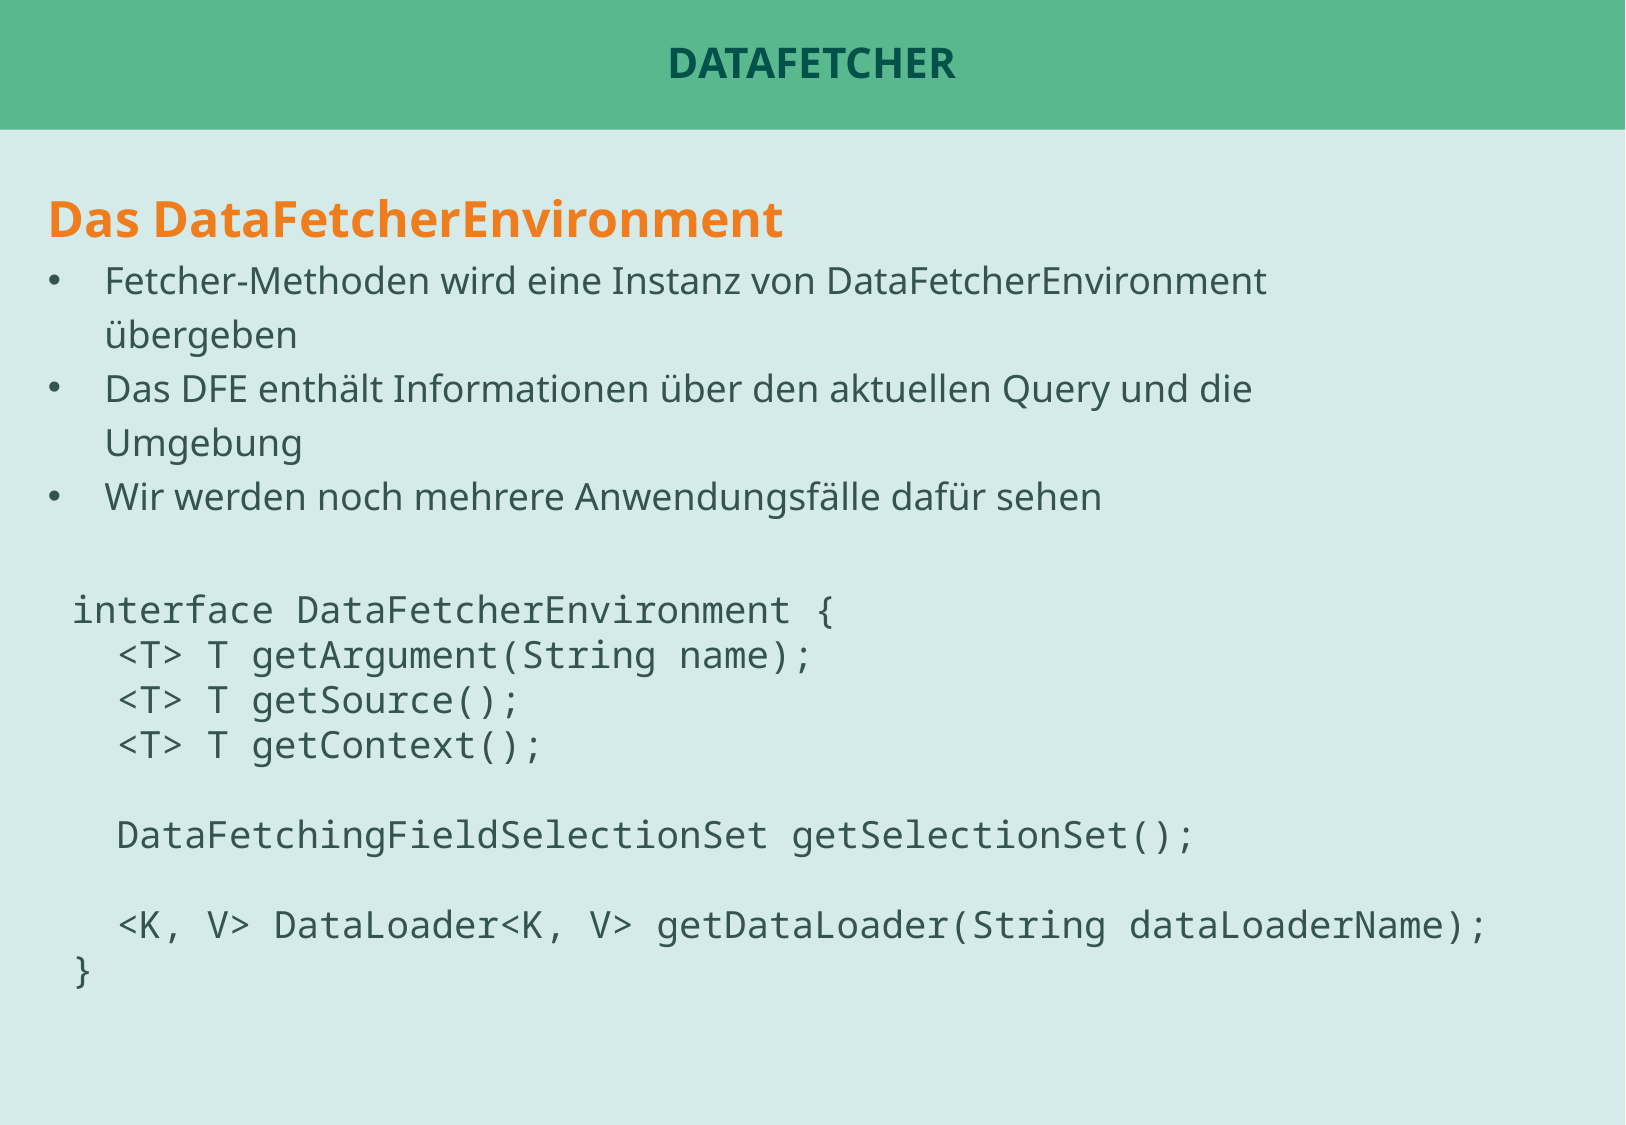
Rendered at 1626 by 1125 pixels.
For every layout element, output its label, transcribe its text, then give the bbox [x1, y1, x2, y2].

text_box interface DataFetcherEnvironment { <T> T getArgument(String name); <T> T getSource(); <T> T getContext(); DataFetchingFieldSelectionSet getSelectionSet(); <K, V> DataLoader<K, V> getDataLoader(String dataLoaderName); } [56, 579, 1562, 1044]
text_box Das DataFetcherEnvironment Fetcher-Methoden wird eine Instanz von DataFetcherEnvironment übergeben Das DFE enthält Informationen über den aktuellen Query und die Umgebung Wir werden noch mehrere Anwendungsfälle dafür sehen [33, 168, 1413, 525]
title DataFetcher [0, 0, 1625, 130]
